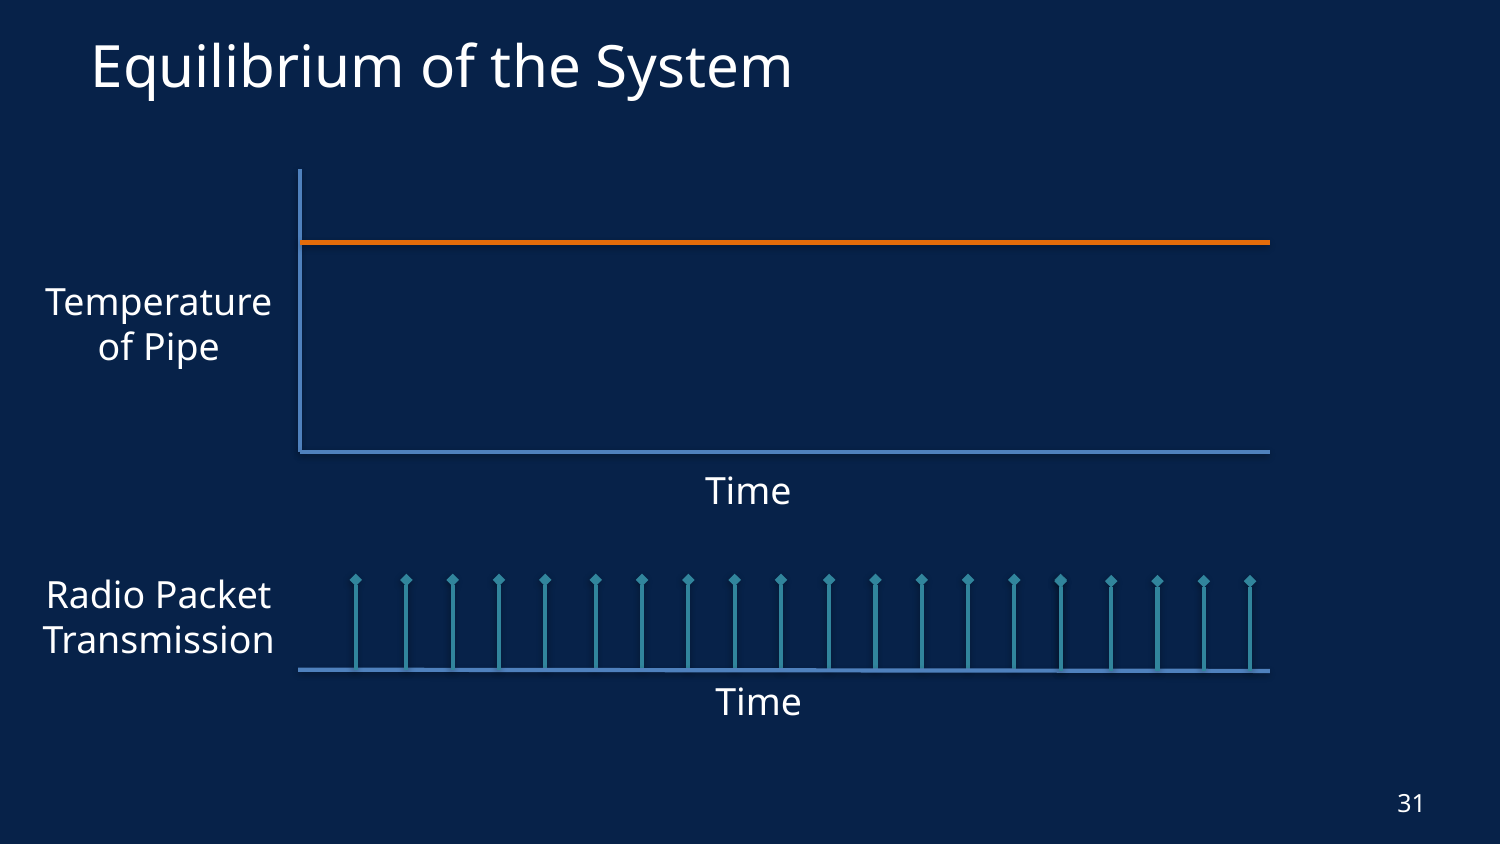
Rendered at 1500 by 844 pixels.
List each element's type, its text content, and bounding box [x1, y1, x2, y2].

text_box Temperature of Pipe [17, 270, 295, 376]
text_box Time [583, 680, 935, 731]
slide_number 31 [1088, 782, 1427, 828]
text_box Radio Packet Transmission [17, 563, 301, 669]
text_box Time [572, 461, 924, 520]
title Equilibrium of the System [76, 22, 1427, 121]
